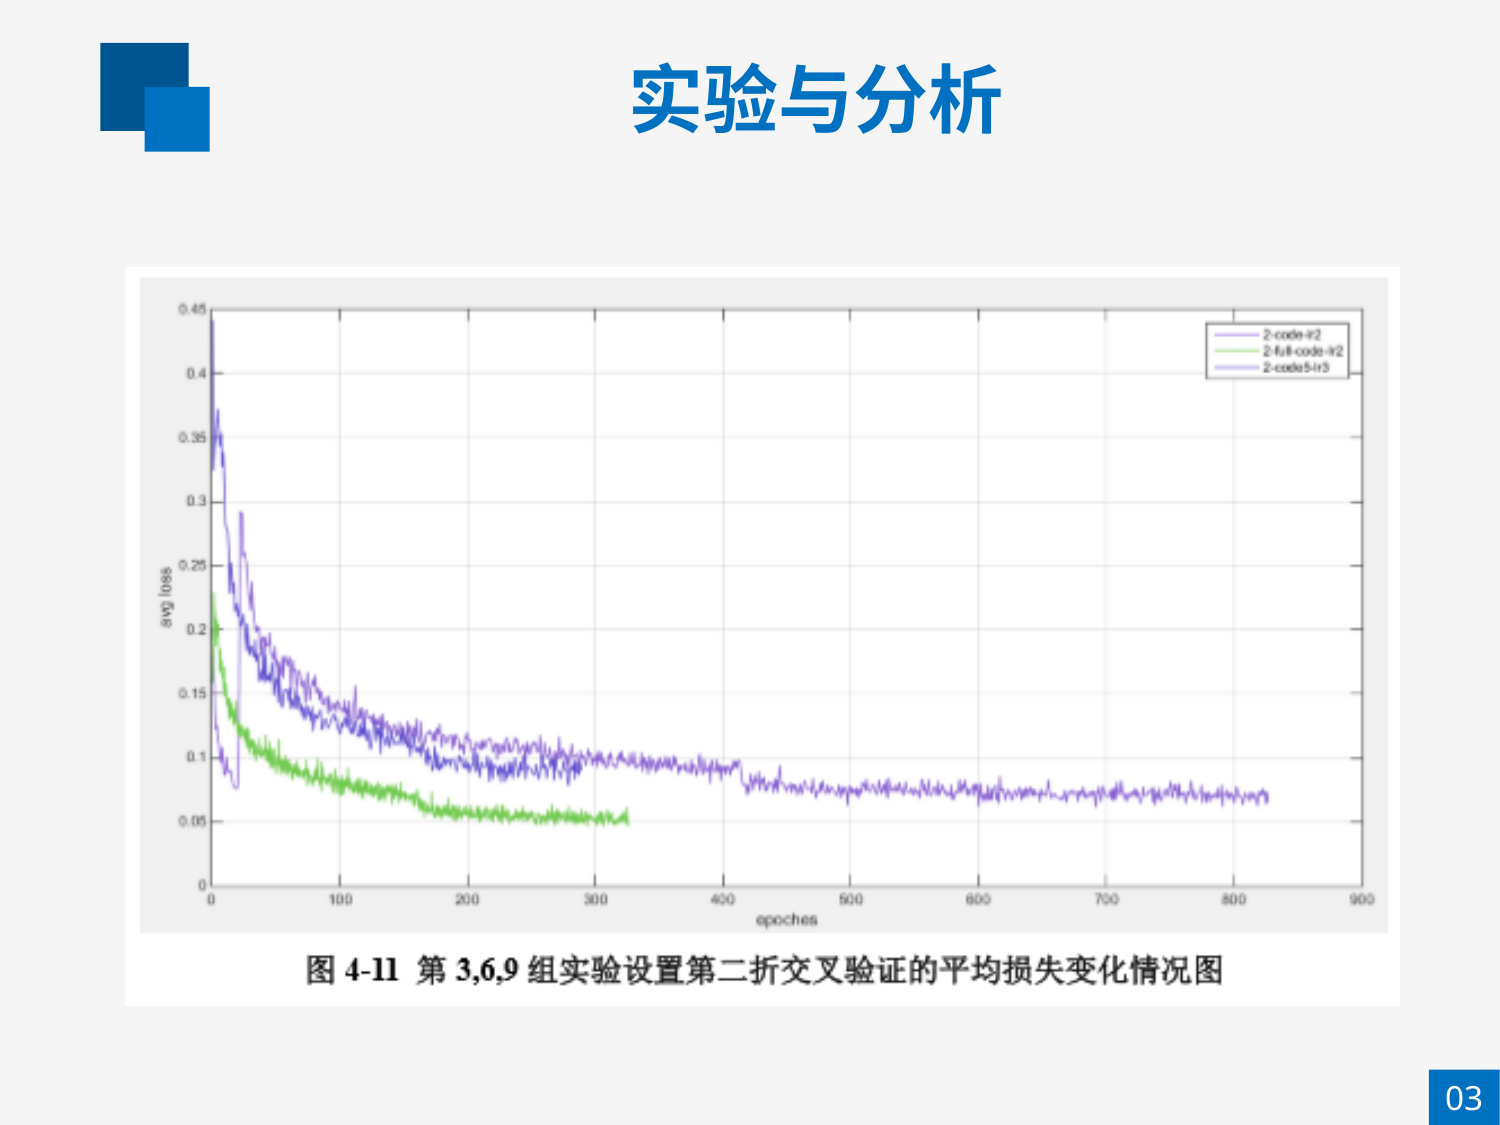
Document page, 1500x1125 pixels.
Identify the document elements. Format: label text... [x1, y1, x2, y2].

picture [124, 267, 1400, 1006]
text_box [99, 42, 210, 153]
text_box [199, 1069, 1500, 1125]
text_box 实验与分析 [232, 45, 1400, 150]
